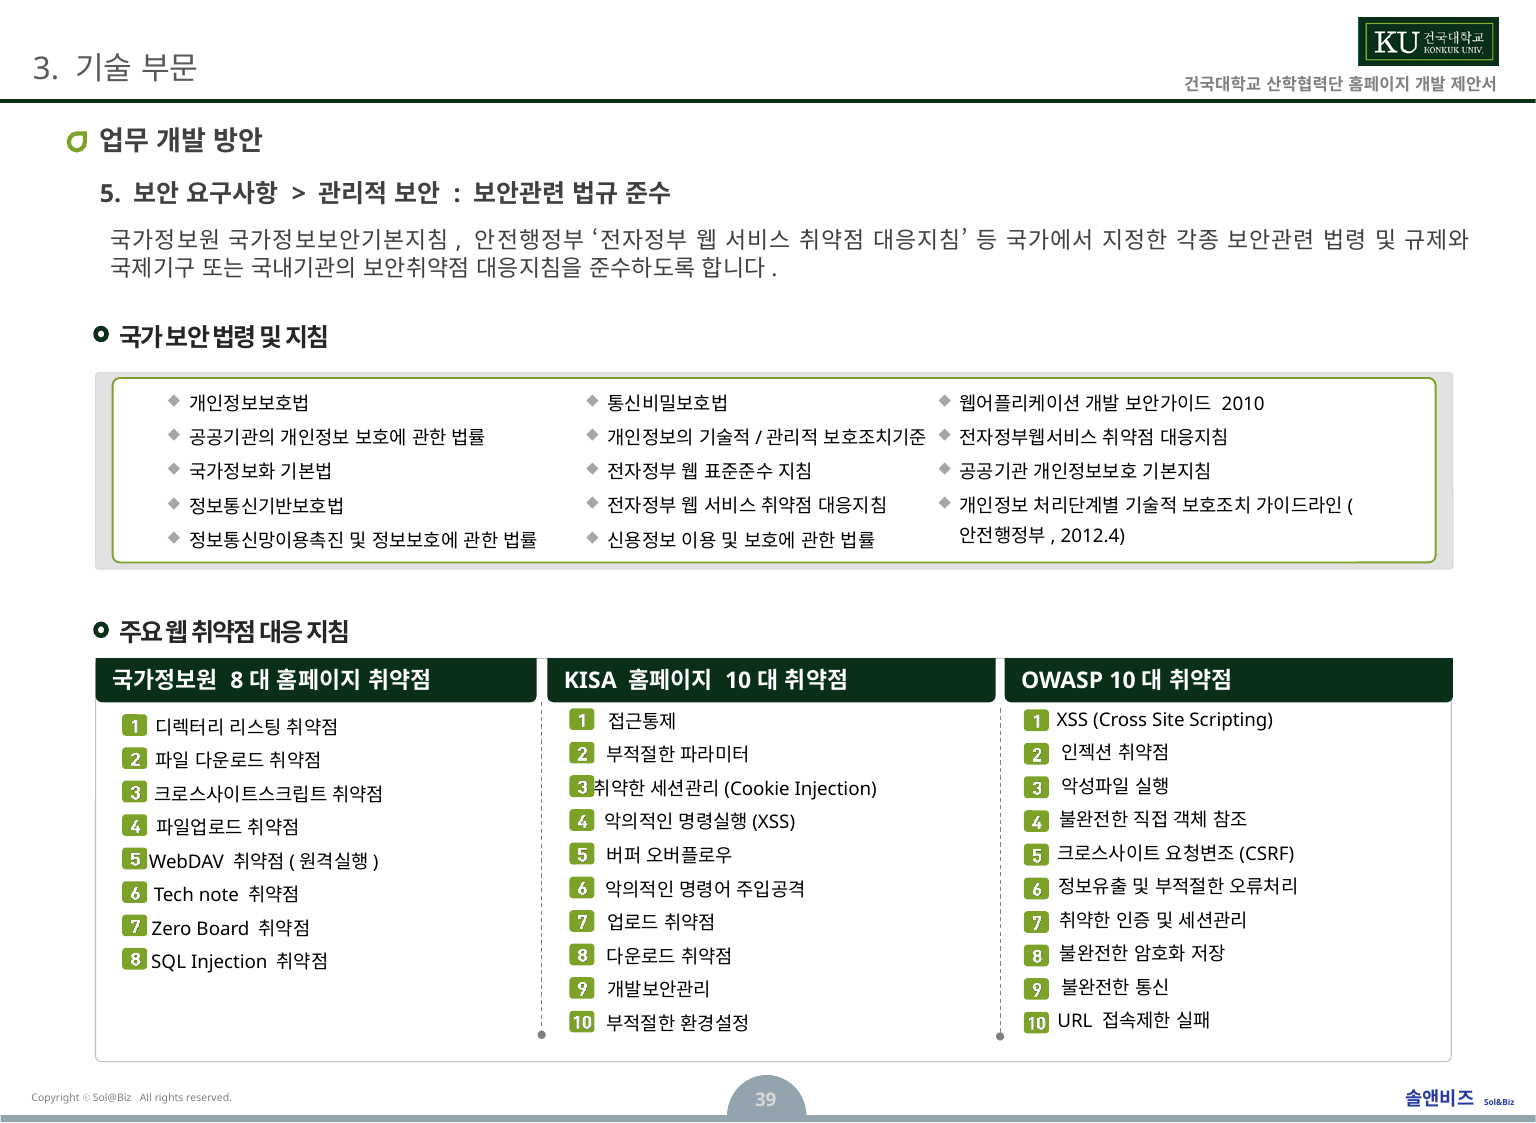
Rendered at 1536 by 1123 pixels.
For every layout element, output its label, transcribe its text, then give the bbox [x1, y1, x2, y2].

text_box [95, 372, 1454, 570]
text_box 정보유출 및 부적절한 오류처리 [1047, 867, 1314, 905]
text_box OWASP 10대 취약점 [1004, 658, 1453, 703]
text_box 인젝션 취약점 [1048, 733, 1185, 767]
text_box [995, 708, 1005, 1041]
picture [1358, 17, 1499, 66]
text_box Zero Board 취약점 [144, 909, 326, 942]
text_box URL 접속제한 실패 [1046, 1001, 1226, 1039]
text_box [569, 943, 595, 966]
text_box 불완전한 통신 [1048, 968, 1185, 1001]
text_box [95, 664, 1452, 1062]
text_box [569, 909, 595, 932]
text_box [121, 814, 148, 837]
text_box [1023, 944, 1050, 967]
text_box 버퍼 오버플로우 [596, 841, 748, 869]
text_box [95, 313, 1176, 360]
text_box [569, 808, 595, 831]
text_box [121, 747, 148, 770]
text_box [569, 774, 595, 798]
title 업무 개발 방안 [99, 123, 1534, 157]
text_box 디렉터리 리스팅 취약점 [140, 708, 354, 746]
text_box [1023, 709, 1050, 732]
text_box 악의적인 명령실행(XSS) [593, 802, 811, 841]
text_box 파일업로드 취약점 [144, 808, 315, 846]
text_box SQL Injection 취약점 [136, 942, 344, 981]
text_box 업로드 취약점 [593, 903, 731, 937]
text_box 취약한 세션관리(Cookie Injection) [593, 769, 892, 807]
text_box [569, 708, 595, 731]
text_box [121, 914, 148, 937]
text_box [1023, 742, 1050, 765]
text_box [121, 714, 148, 737]
text_box 크로스사이트 요청변조(CSRF) [1046, 834, 1309, 867]
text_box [1023, 877, 1050, 900]
text_box 국가정보원 국가정보보안기본지침, 안전행정부 ‘전자정부 웹 서비스 취약점 대응지침’ 등 국가에서 지정한 각종 보안관련 법령 및 규제와 국제기구 또는 국내기관의 보안취약점 대응지침을 준수하도록 합니다. [95, 218, 1485, 334]
text_box 불완전한 암호화 저장 [1046, 934, 1241, 972]
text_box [1023, 776, 1050, 799]
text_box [1023, 977, 1050, 1000]
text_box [1023, 910, 1050, 933]
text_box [569, 976, 595, 999]
text_box 접근통제 [593, 702, 692, 735]
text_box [569, 1010, 595, 1033]
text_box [1023, 810, 1050, 833]
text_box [95, 609, 1176, 656]
text_box 부적절한 환경설정 [591, 1004, 765, 1042]
text_box WebDAV 취약점(원격실행) [149, 842, 394, 880]
text_box 부적절한 파라미터 [593, 735, 765, 769]
text_box 파일 다운로드 취약점 [146, 741, 337, 774]
text_box KISA 홈페이지 10대 취약점 [547, 664, 996, 703]
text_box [1023, 843, 1050, 866]
text_box [537, 702, 546, 1039]
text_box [569, 842, 595, 865]
text_box 5. 보안 요구사항 > 관리적 보안 : 보안관련 법규 준수 [100, 177, 861, 208]
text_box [569, 876, 595, 899]
text_box 악성파일 실행 [1048, 767, 1185, 800]
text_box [569, 741, 595, 764]
text_box 취약한 인증 및 세션관리 [1044, 901, 1263, 939]
text_box XSS (Cross Site Scripting) [1041, 699, 1288, 738]
text_box 다운로드 취약점 [592, 937, 748, 975]
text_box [1023, 1011, 1050, 1034]
text_box Tech note 취약점 [144, 875, 315, 909]
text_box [121, 847, 148, 870]
text_box 개발보안관리 [593, 970, 726, 1004]
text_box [121, 881, 148, 904]
text_box 불완전한 직접 객체 참조 [1049, 800, 1263, 838]
text_box 크로스사이트스크립트 취약점 [148, 774, 399, 813]
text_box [121, 947, 148, 970]
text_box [121, 780, 148, 803]
text_box 악의적인 명령어 주입공격 [592, 869, 821, 908]
text_box 국가정보원 8대 홈페이지 취약점 [95, 663, 537, 703]
